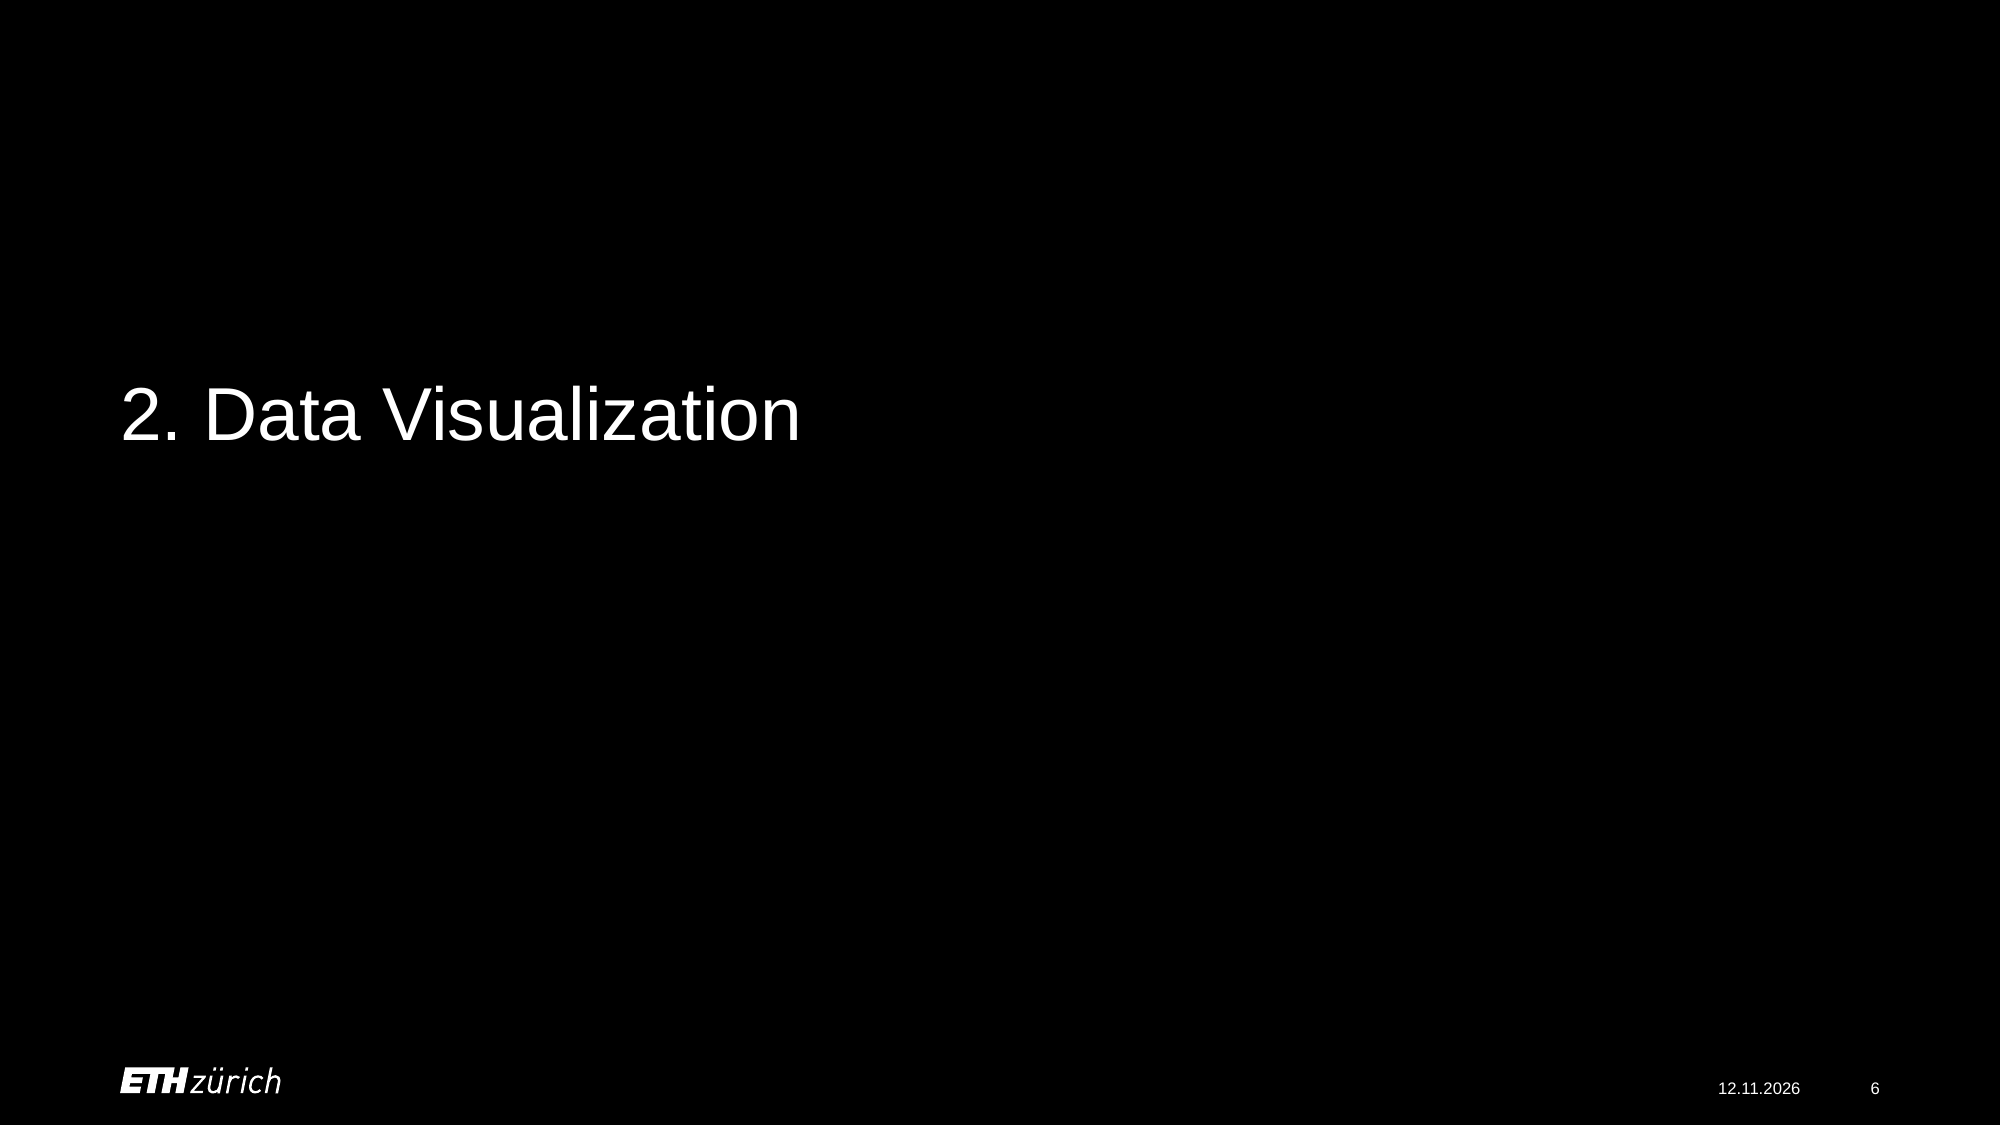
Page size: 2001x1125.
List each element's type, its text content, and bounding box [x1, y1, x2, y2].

title 2. Data Visualization [120, 364, 1880, 572]
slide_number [1718, 1069, 1819, 1106]
slide_number 6 [1827, 1069, 1880, 1106]
